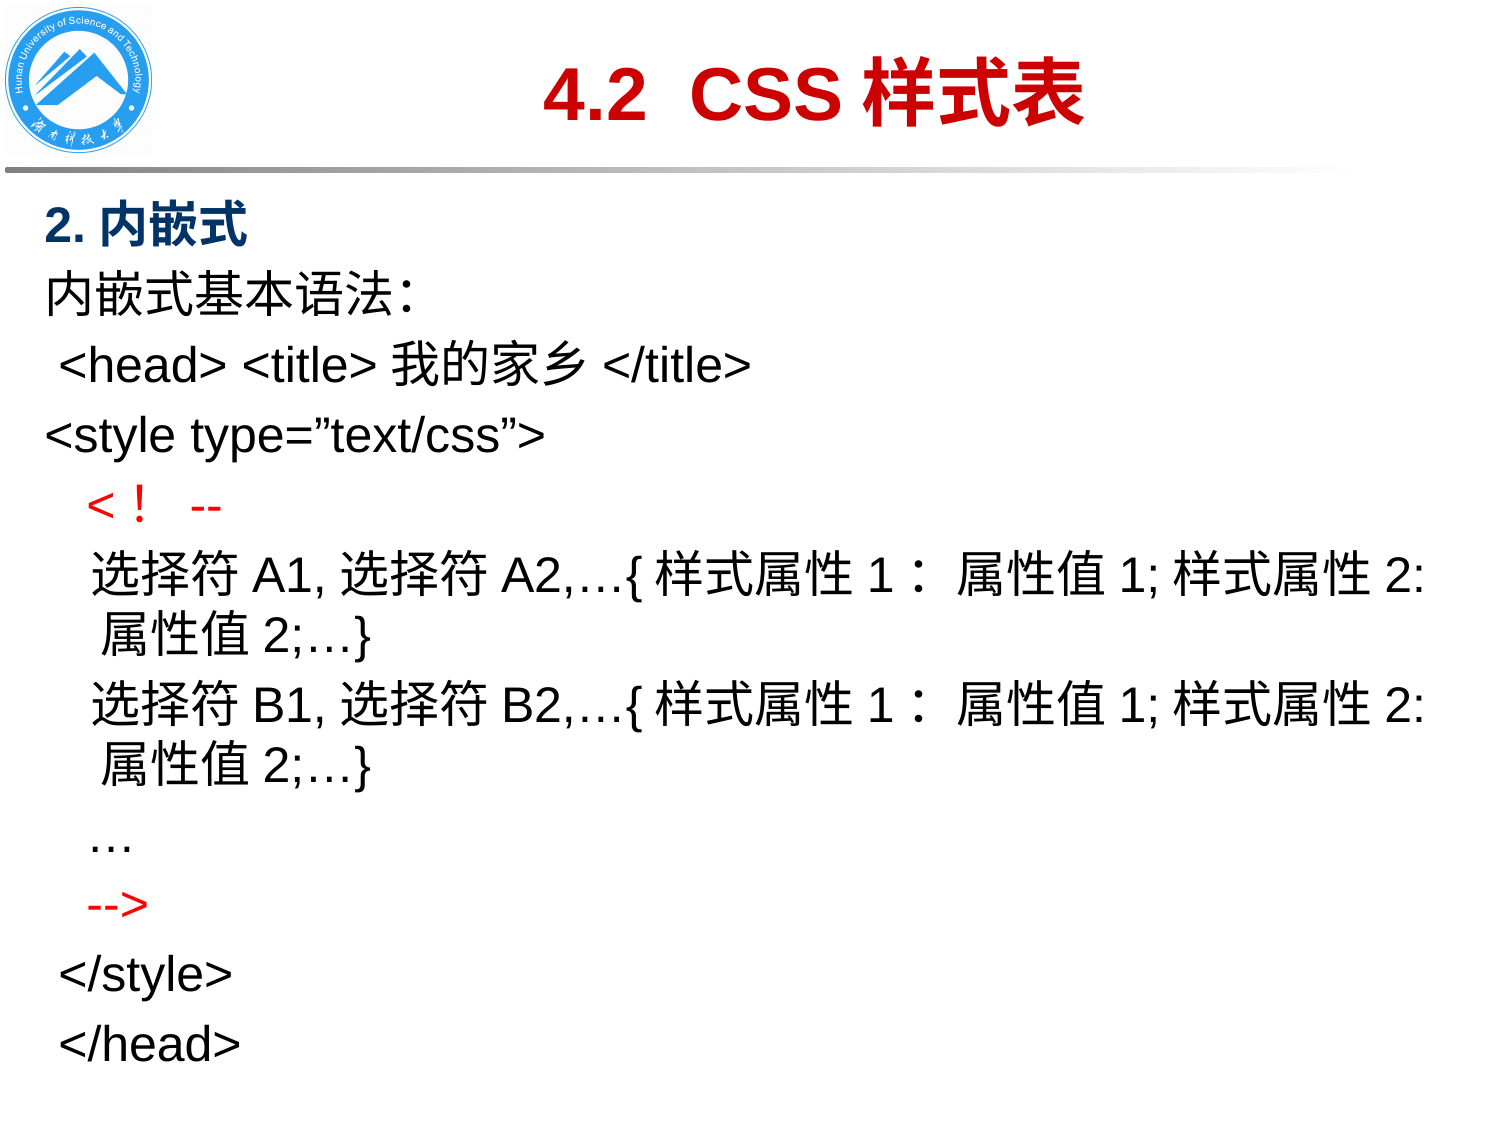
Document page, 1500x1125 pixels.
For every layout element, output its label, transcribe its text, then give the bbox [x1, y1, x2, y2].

title 4.2 CSS样式表 [159, 30, 1471, 150]
picture [5, 7, 152, 153]
list 2.内嵌式 内嵌式基本语法： <head> <title>我的家乡</title> <style type=”text/css”> <！-- 选择符A1,选择符A2,…{样式属性1：属性值1;样式属性2:属性值2;…} 选择符B1,选择符B2,…{样式属性1：属性值1;样式属性2:属性值2;…} … --> </style> </head> [29, 184, 1471, 1083]
